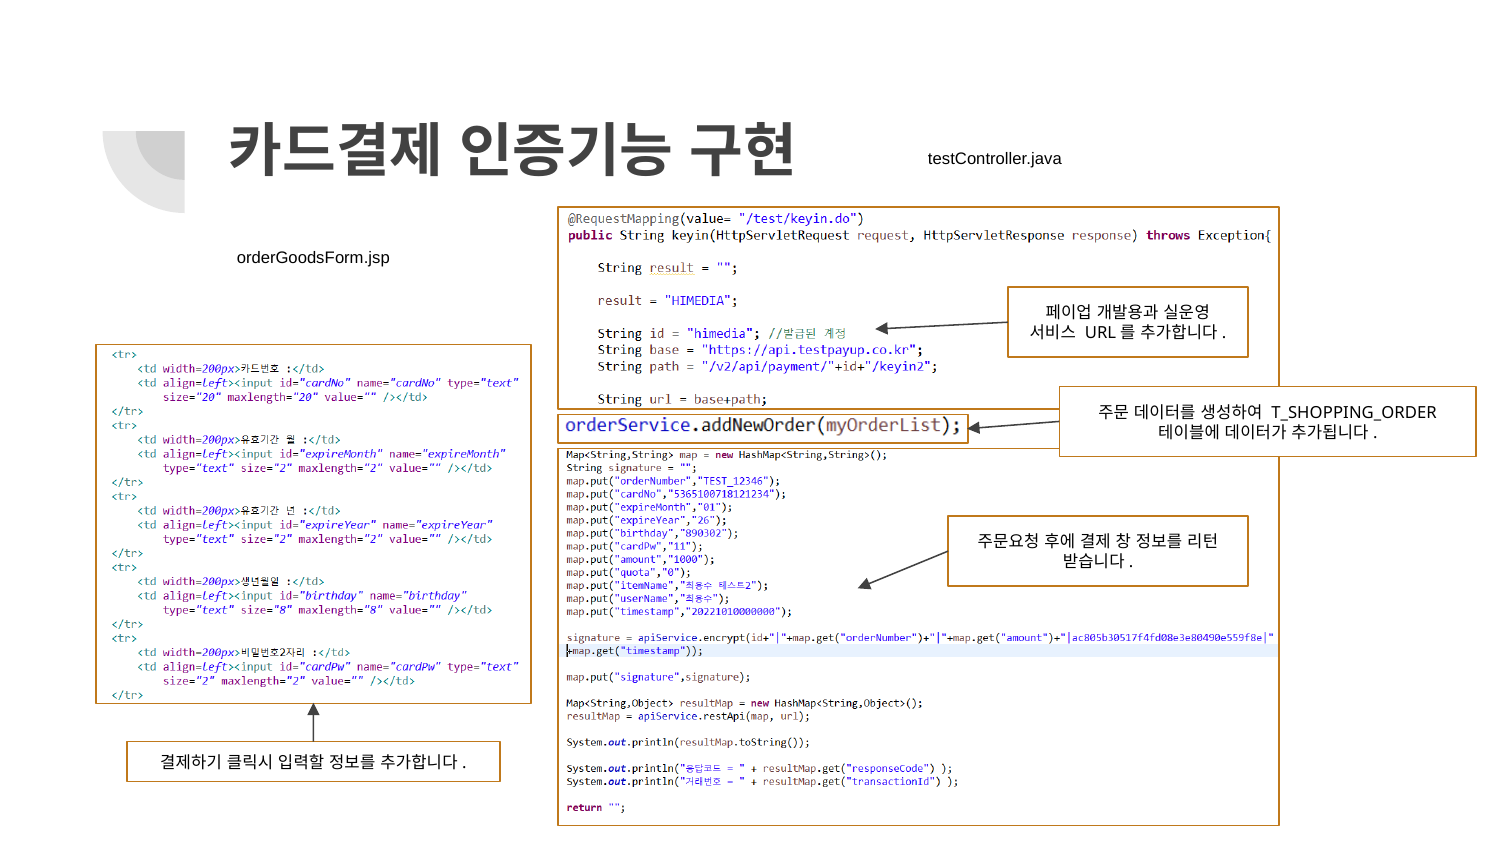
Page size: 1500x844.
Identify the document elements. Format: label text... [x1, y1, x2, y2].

text_box 주문 데이터를 생성하여 T_SHOPPING_ORDER 테이블에 데이터가 추가됩니다. [1059, 386, 1477, 457]
picture [558, 448, 1279, 826]
text_box 결제하기 클릭시 입력할 정보를 추가합니다. [126, 741, 500, 782]
picture [96, 345, 531, 704]
text_box orderGoodsForm.jsp [97, 236, 530, 277]
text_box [874, 322, 1008, 330]
picture [558, 207, 1279, 409]
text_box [857, 551, 949, 589]
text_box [966, 421, 1060, 430]
text_box testController.java [850, 138, 1140, 179]
title 카드결제 인증기능 구현 [213, 98, 1368, 263]
picture [558, 414, 968, 443]
